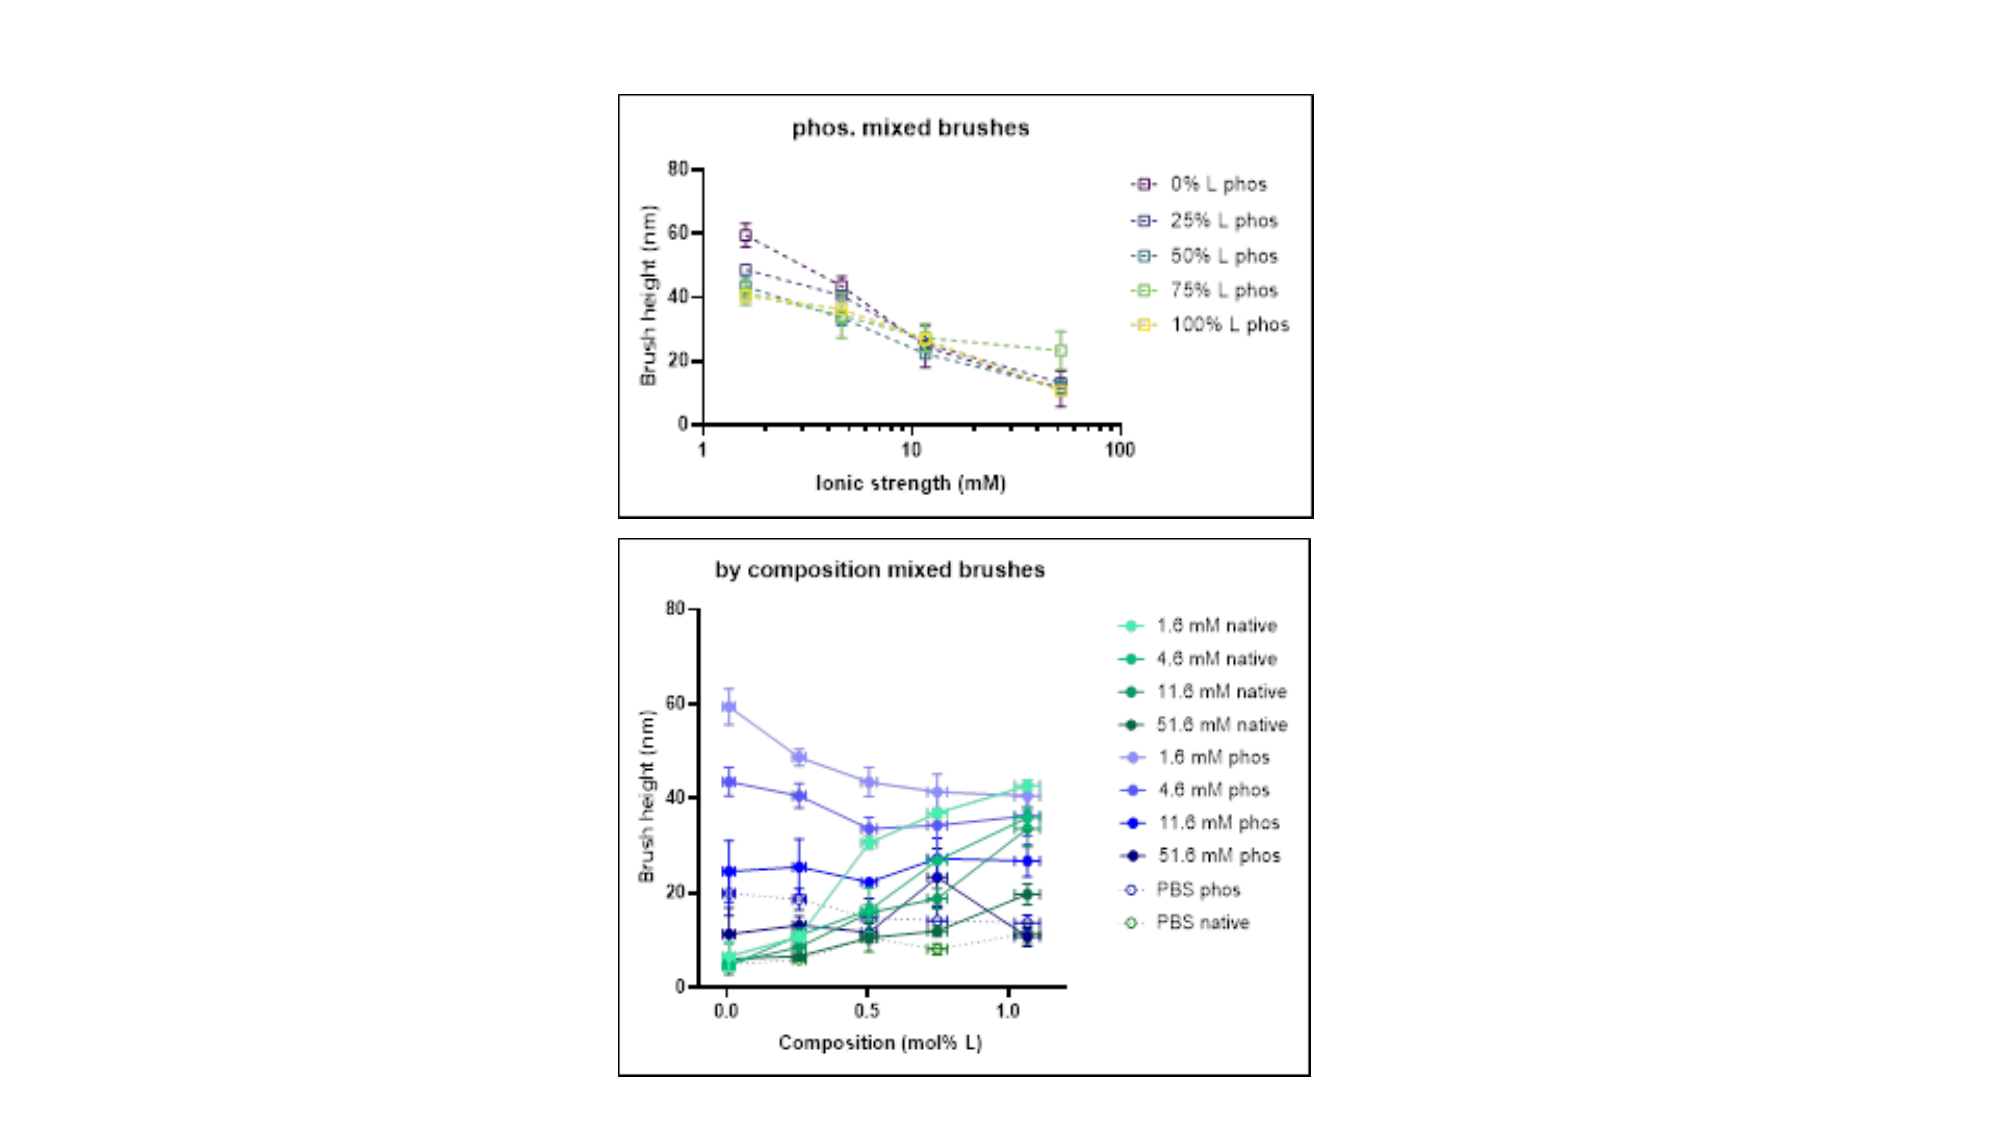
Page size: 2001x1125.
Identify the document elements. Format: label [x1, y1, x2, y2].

picture [618, 538, 1311, 1077]
picture [618, 94, 1314, 519]
